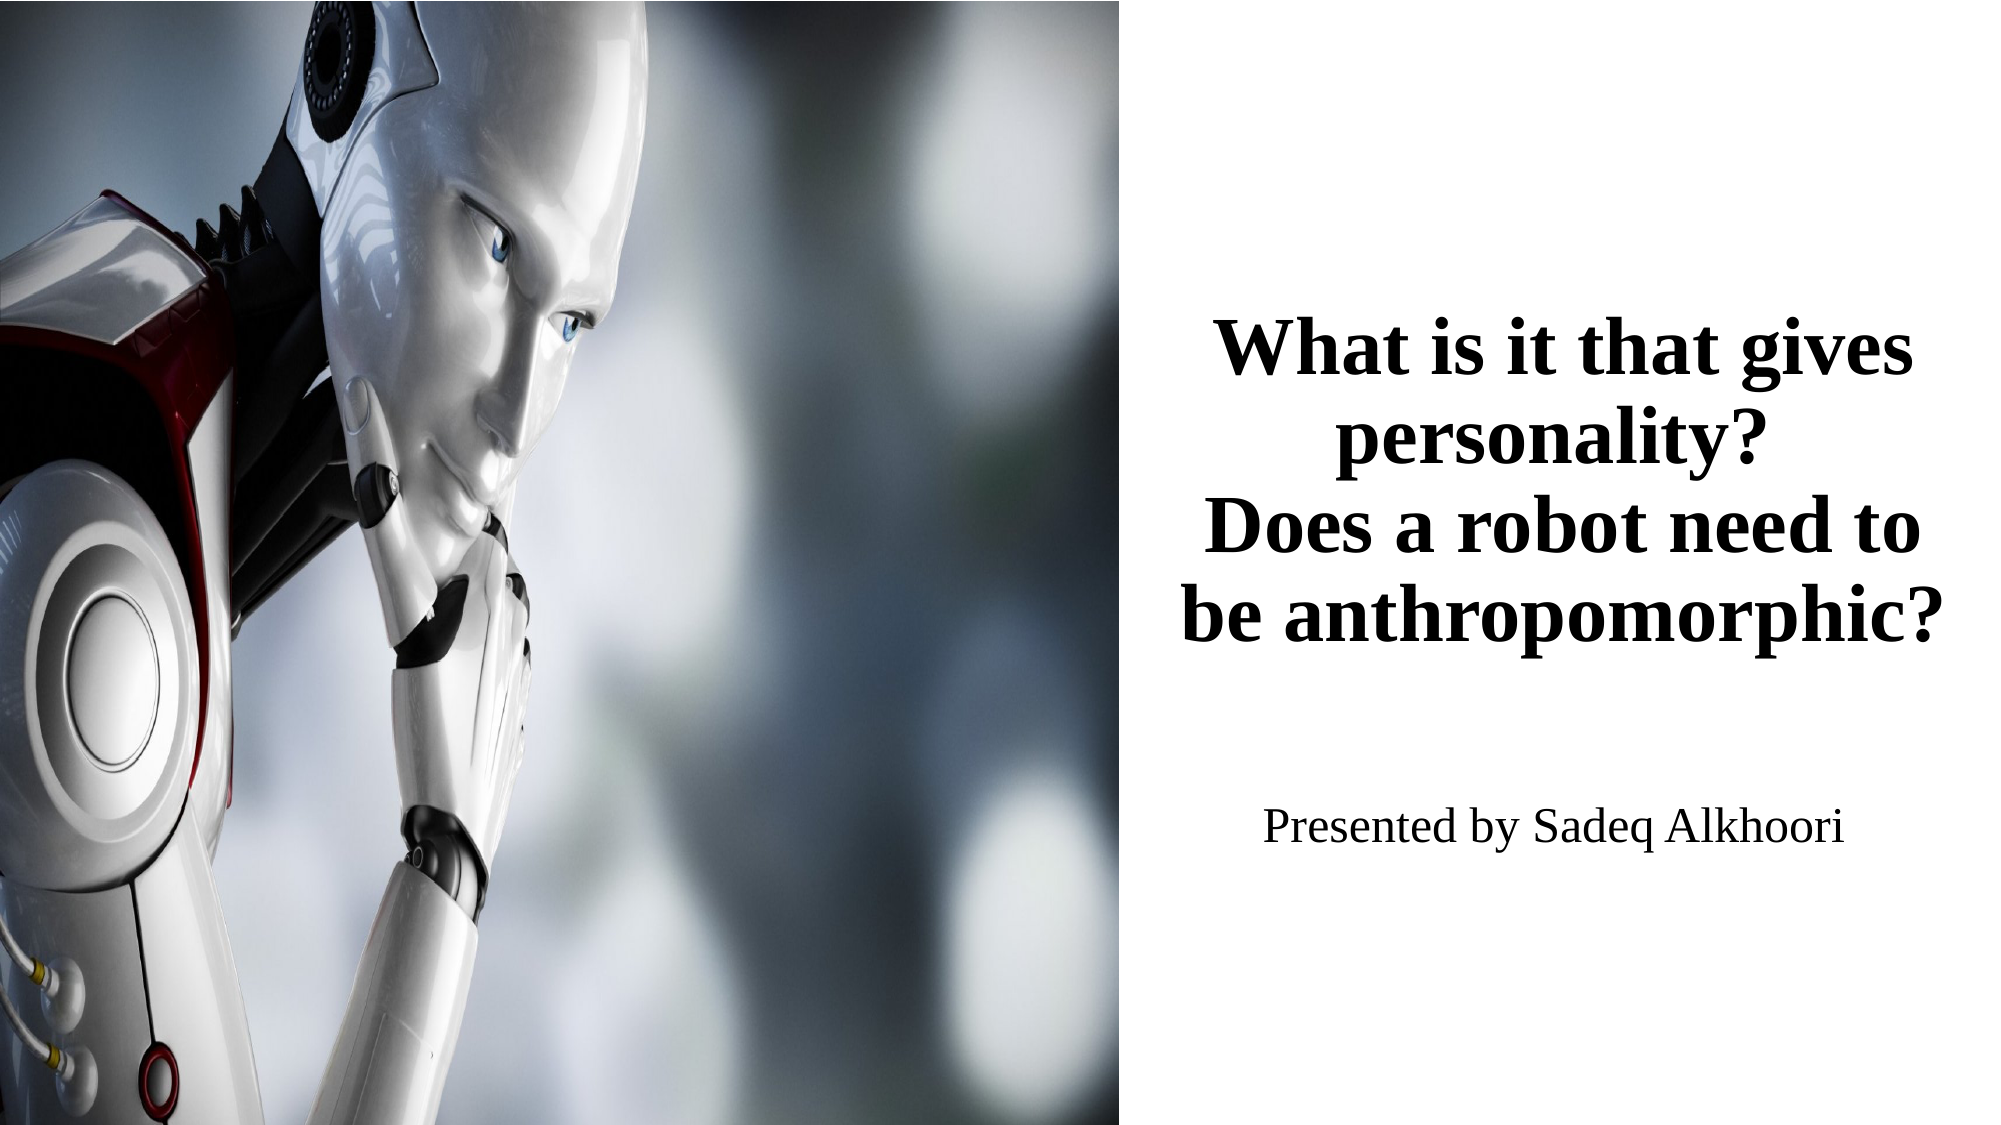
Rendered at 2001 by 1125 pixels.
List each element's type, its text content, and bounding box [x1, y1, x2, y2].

title What is it that gives personality? Does a robot need to be anthropomorphic? [1138, 294, 1989, 815]
picture [0, 1, 1120, 1125]
subtitle Presented by Sadeq Alkhoori [1198, 791, 1910, 950]
